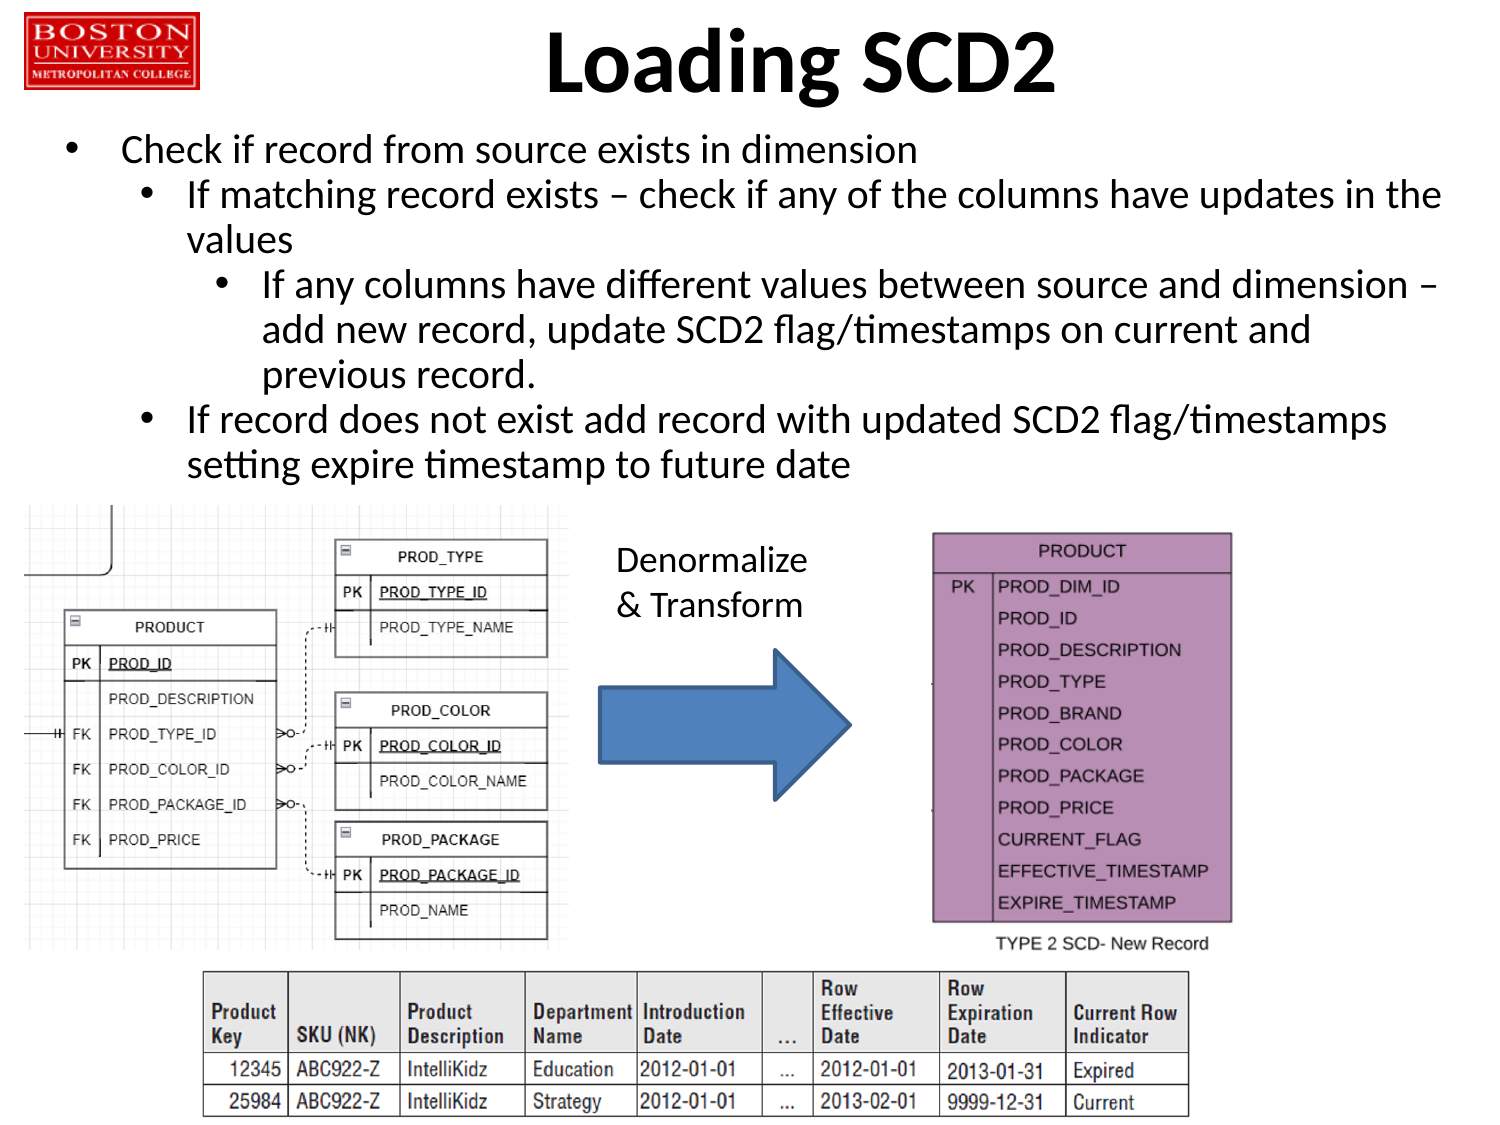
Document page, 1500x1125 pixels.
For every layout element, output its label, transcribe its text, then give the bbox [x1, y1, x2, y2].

picture [199, 966, 1194, 1119]
text_box Check if record from source exists in dimension If matching record exists – check if any of the columns have updates in the values If any columns have different values between source and dimension – add new record, update SCD2 flag/timestamps on current and previous record. If record does not exist add record with updated SCD2 flag/timestamps setting expire timestamp to future date [50, 120, 1466, 496]
picture [24, 12, 201, 90]
title Loading SCD2 [162, 15, 1441, 119]
picture [24, 505, 569, 958]
text_box Denormalize & Transform [601, 528, 856, 633]
text_box [597, 648, 853, 802]
picture [931, 527, 1251, 958]
